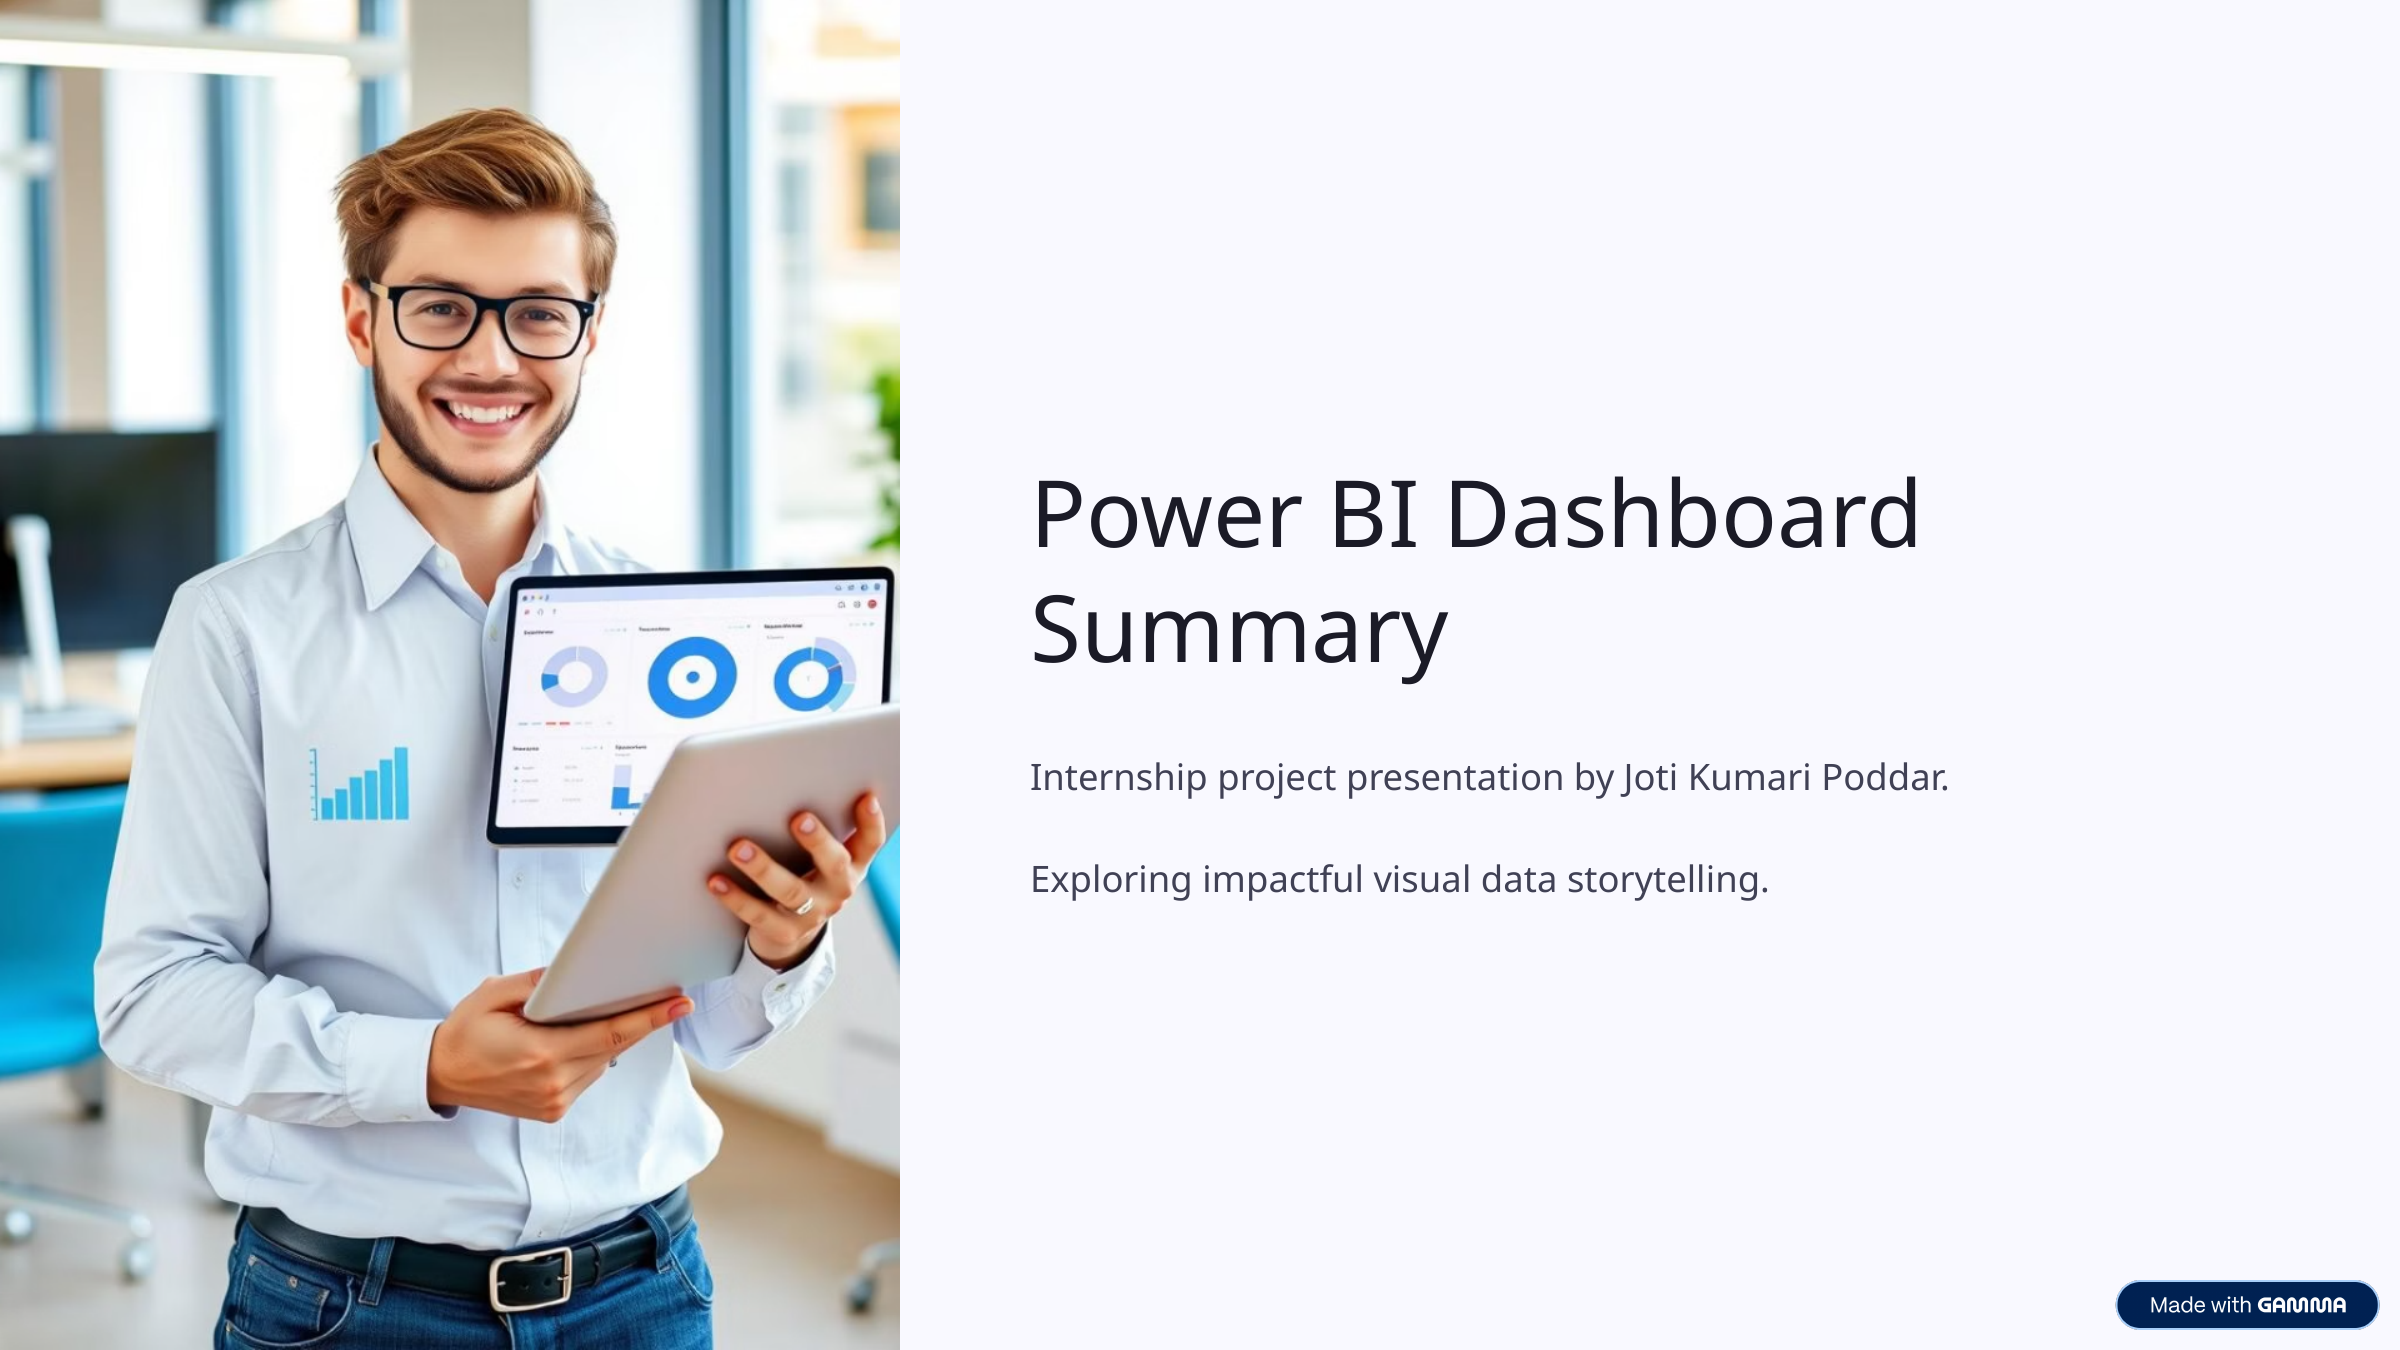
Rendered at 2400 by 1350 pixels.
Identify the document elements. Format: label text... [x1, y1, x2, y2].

text_box Internship project presentation by Joti Kumari Poddar. [1030, 738, 2270, 799]
picture [0, 0, 900, 1350]
picture [2106, 1271, 2389, 1339]
text_box Exploring impactful visual data storytelling. [1030, 840, 2270, 900]
text_box Power BI Dashboard Summary [1030, 450, 2270, 683]
